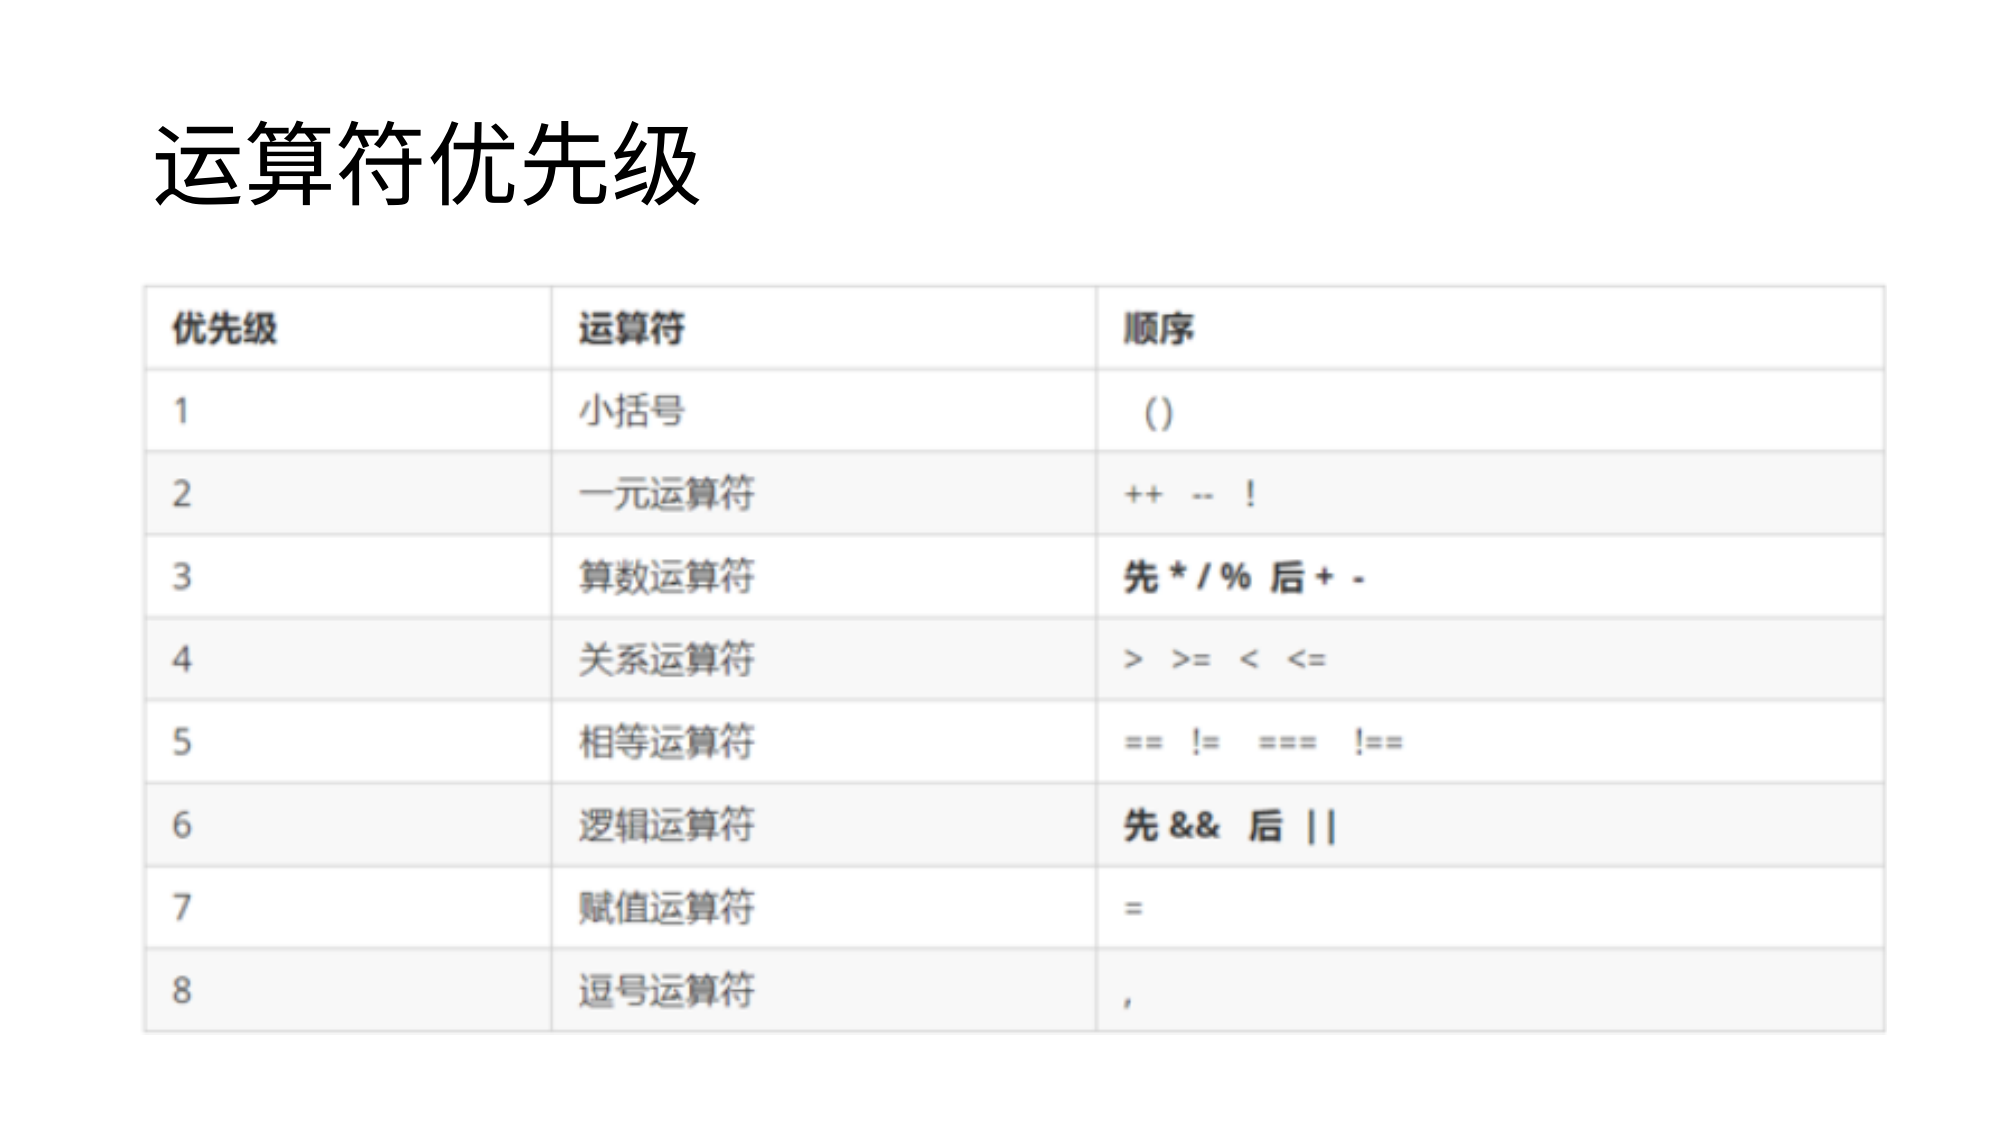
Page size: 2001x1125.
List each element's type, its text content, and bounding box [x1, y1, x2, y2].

title 运算符优先级 [137, 59, 1863, 277]
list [137, 277, 1887, 1035]
